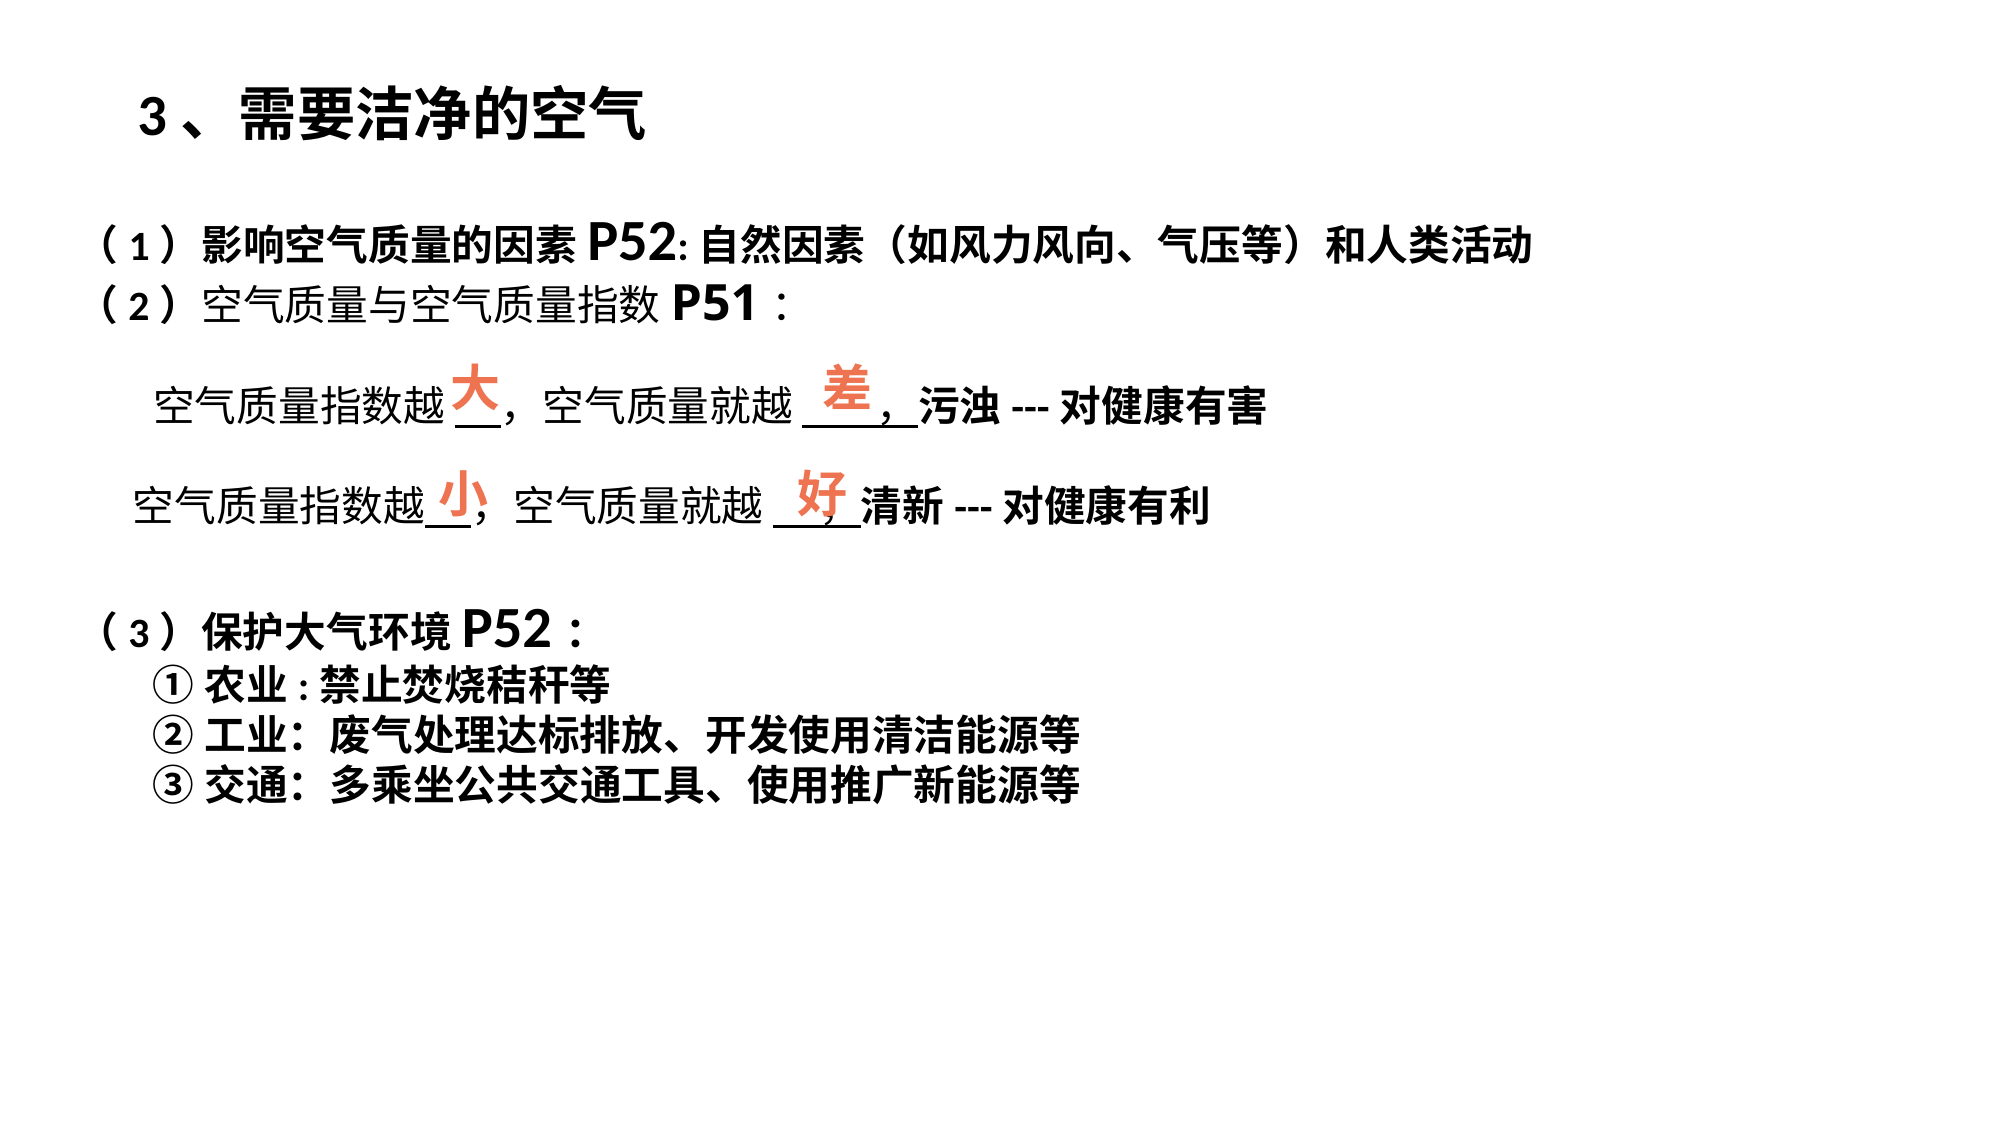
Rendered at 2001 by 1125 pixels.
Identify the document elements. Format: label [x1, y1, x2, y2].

text_box [61, 69, 1850, 819]
